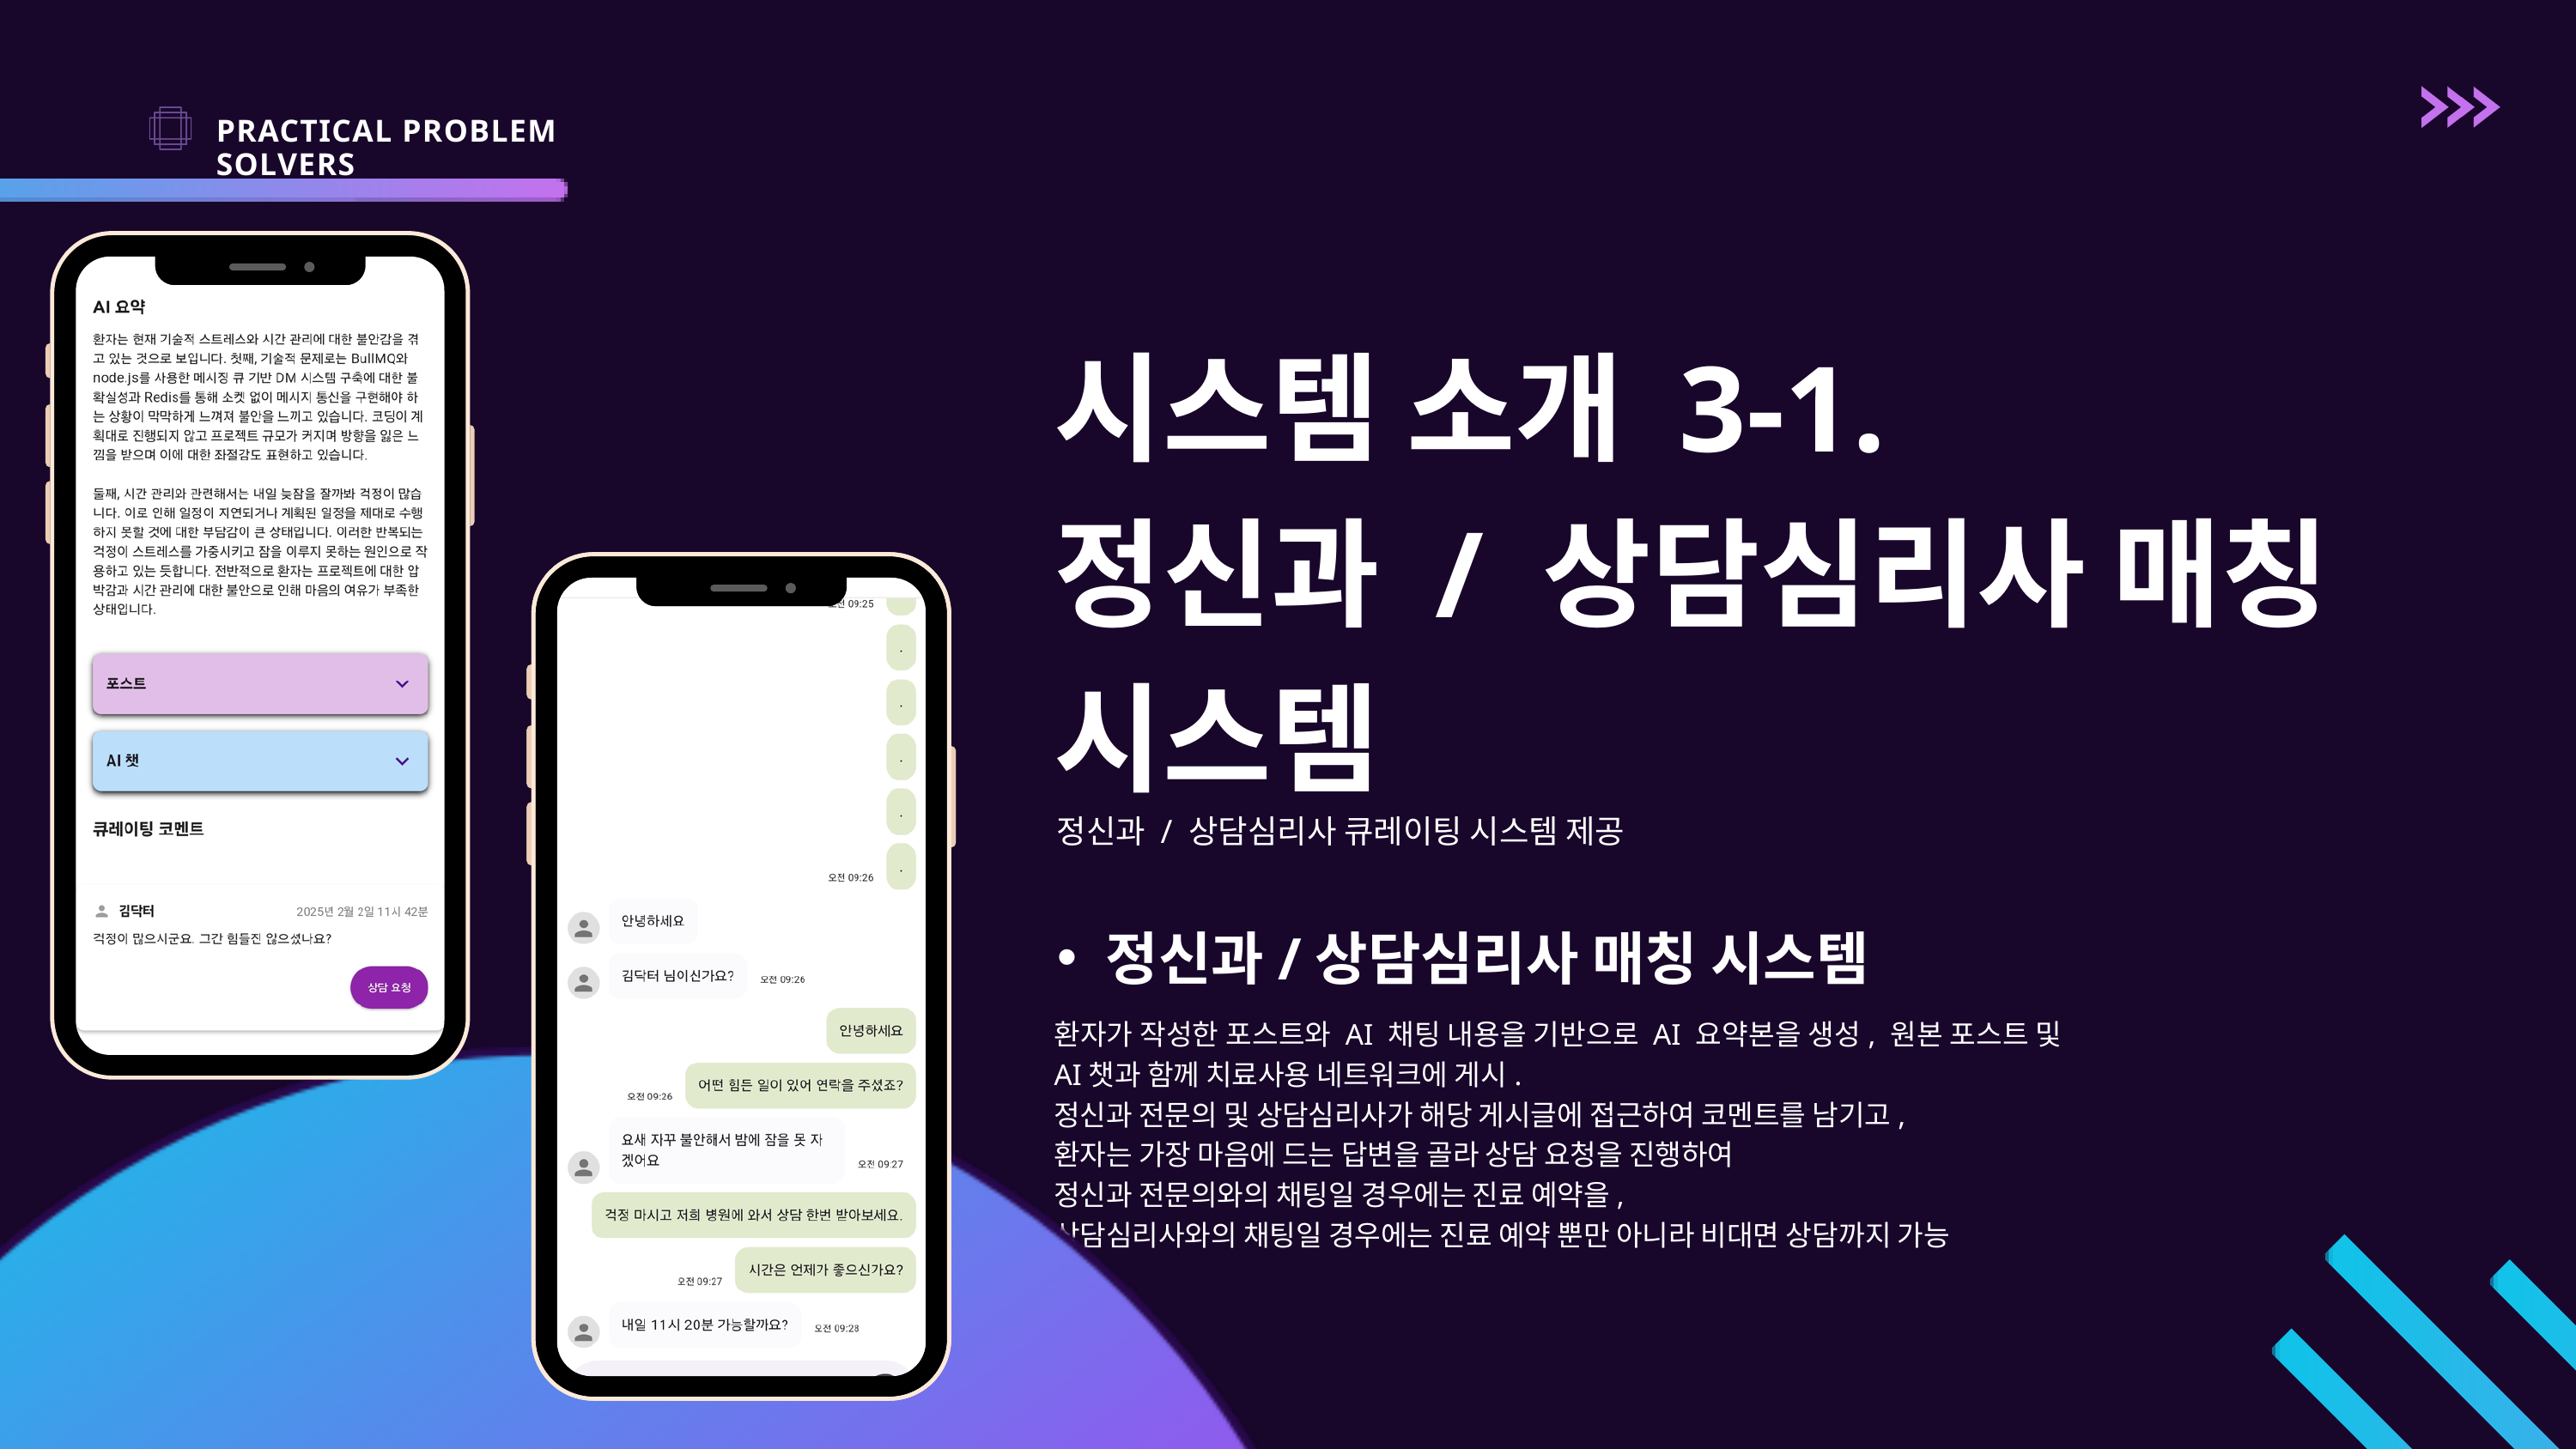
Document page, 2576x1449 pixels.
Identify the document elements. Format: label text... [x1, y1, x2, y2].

text_box [2487, 1259, 2576, 1371]
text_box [526, 551, 957, 1402]
text_box 정신과 / 상담심리사 큐레이팅 시스템 제공 [1056, 804, 2237, 850]
text_box 정신과/상담심리사 매칭 시스템 [1007, 911, 2050, 991]
text_box [0, 179, 568, 202]
text_box [149, 106, 192, 150]
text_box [45, 230, 475, 1081]
text_box 시스템 소개 3-1. 정신과 / 상담심리사 매칭 시스템 [1054, 310, 2351, 972]
text_box [0, 1047, 1378, 1449]
text_box [2269, 1328, 2413, 1449]
text_box [2421, 86, 2500, 129]
text_box 환자가 작성한 포스트와 AI 채팅 내용을 기반으로 AI 요약본을 생성, 원본 포스트 및 AI챗과 함께 치료사용 네트워크에 게시. 정신과 전문의 및 상담심리사가 해당 게시글에 접근하여 코멘트를 남기고, 환자는 가장 마음에 드는 답변을 골라 상담 요청을 진행하여 정신과 전문의와의 채팅일 경우에는 진료 예약을, 상담심리사와의 채팅일 경우에는 진료 예약 뿐만 아니라 비대면 상담까지 가능 [1054, 1010, 2063, 1252]
text_box [2322, 1234, 2560, 1449]
text_box PRACTICAL PROBLEM SOLVERS [216, 114, 644, 182]
